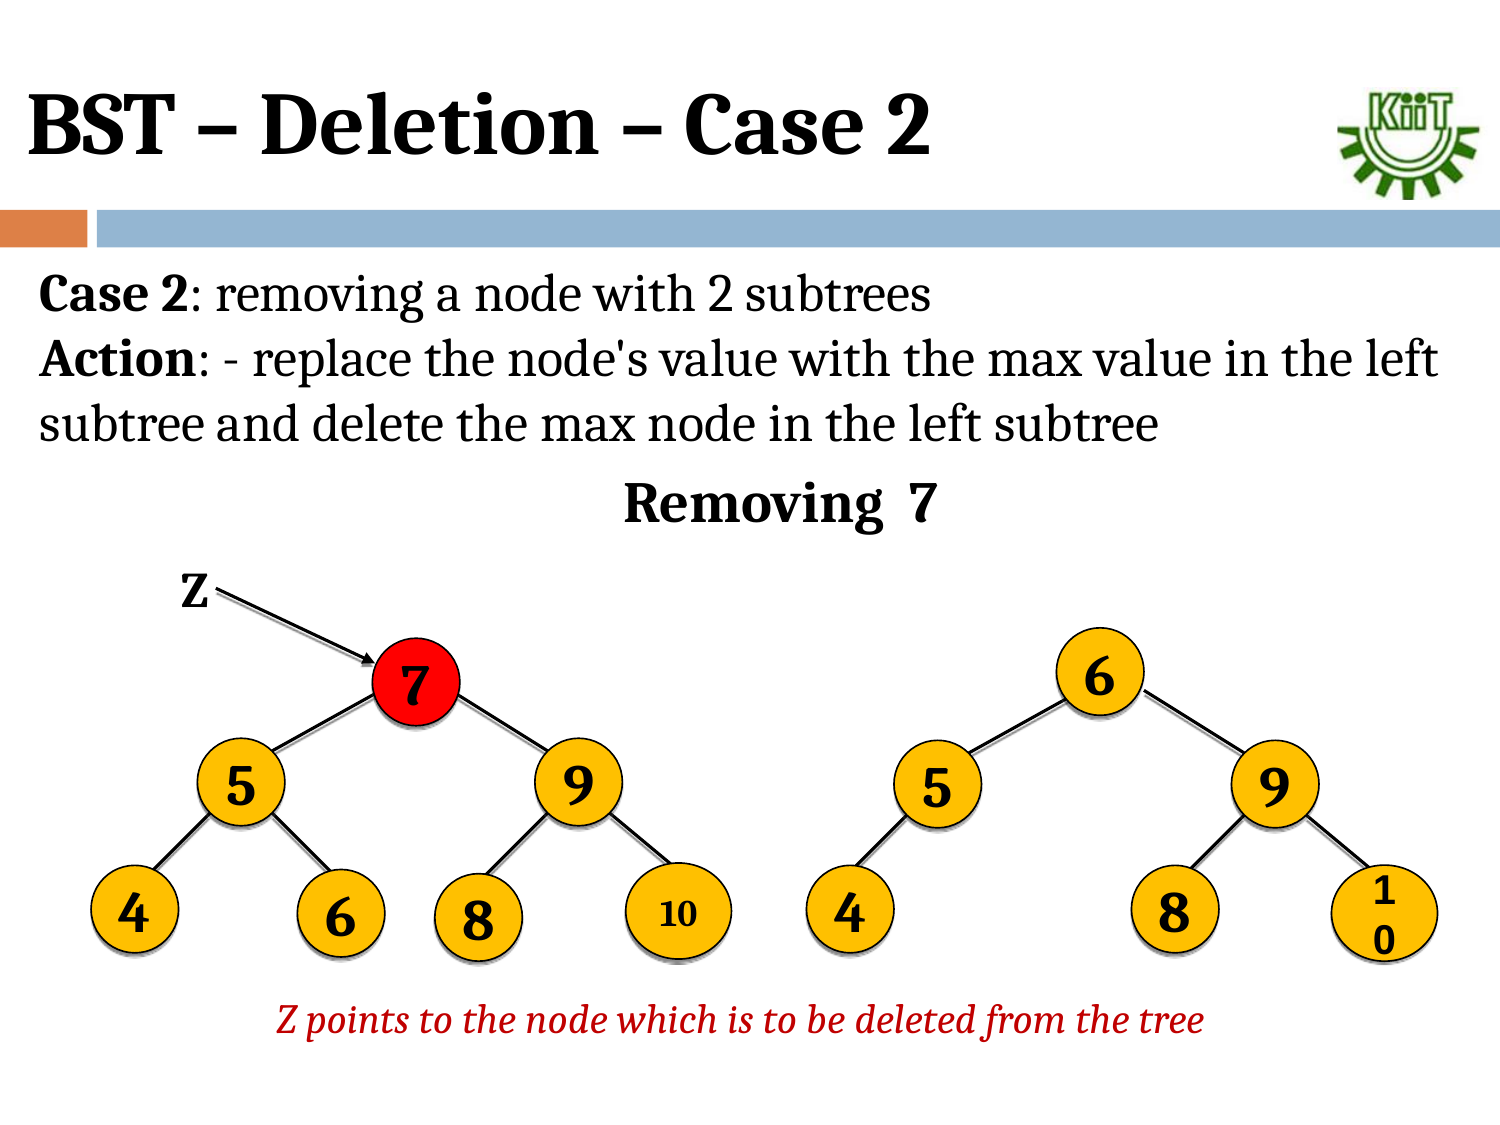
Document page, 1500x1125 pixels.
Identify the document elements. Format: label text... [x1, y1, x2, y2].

text_box 8 [434, 873, 523, 962]
text_box 7 [372, 638, 460, 726]
text_box Z [166, 549, 225, 626]
text_box 5 [197, 738, 285, 826]
text_box 5 [893, 740, 982, 828]
text_box Removing 7 [512, 456, 1050, 614]
text_box 10 [625, 862, 732, 960]
text_box 8 [1131, 865, 1219, 953]
text_box 9 [1231, 740, 1319, 828]
text_box 6 [297, 869, 385, 957]
text_box 4 [806, 865, 894, 953]
text_box 10 [1331, 865, 1438, 962]
text_box 9 [534, 738, 623, 826]
text_box [215, 588, 376, 664]
text_box Z points to the node which is to be deleted from the tree [212, 984, 1288, 1050]
text_box 6 [1056, 627, 1144, 716]
text_box Case 2: removing a node with 2 subtrees Action: - replace the node's value with the max value in the left subtree and delete the max node in the left subtree [24, 249, 1488, 462]
text_box 4 [91, 865, 179, 953]
picture [1337, 87, 1491, 201]
title BST – Deletion – Case 2 [10, 37, 1349, 201]
